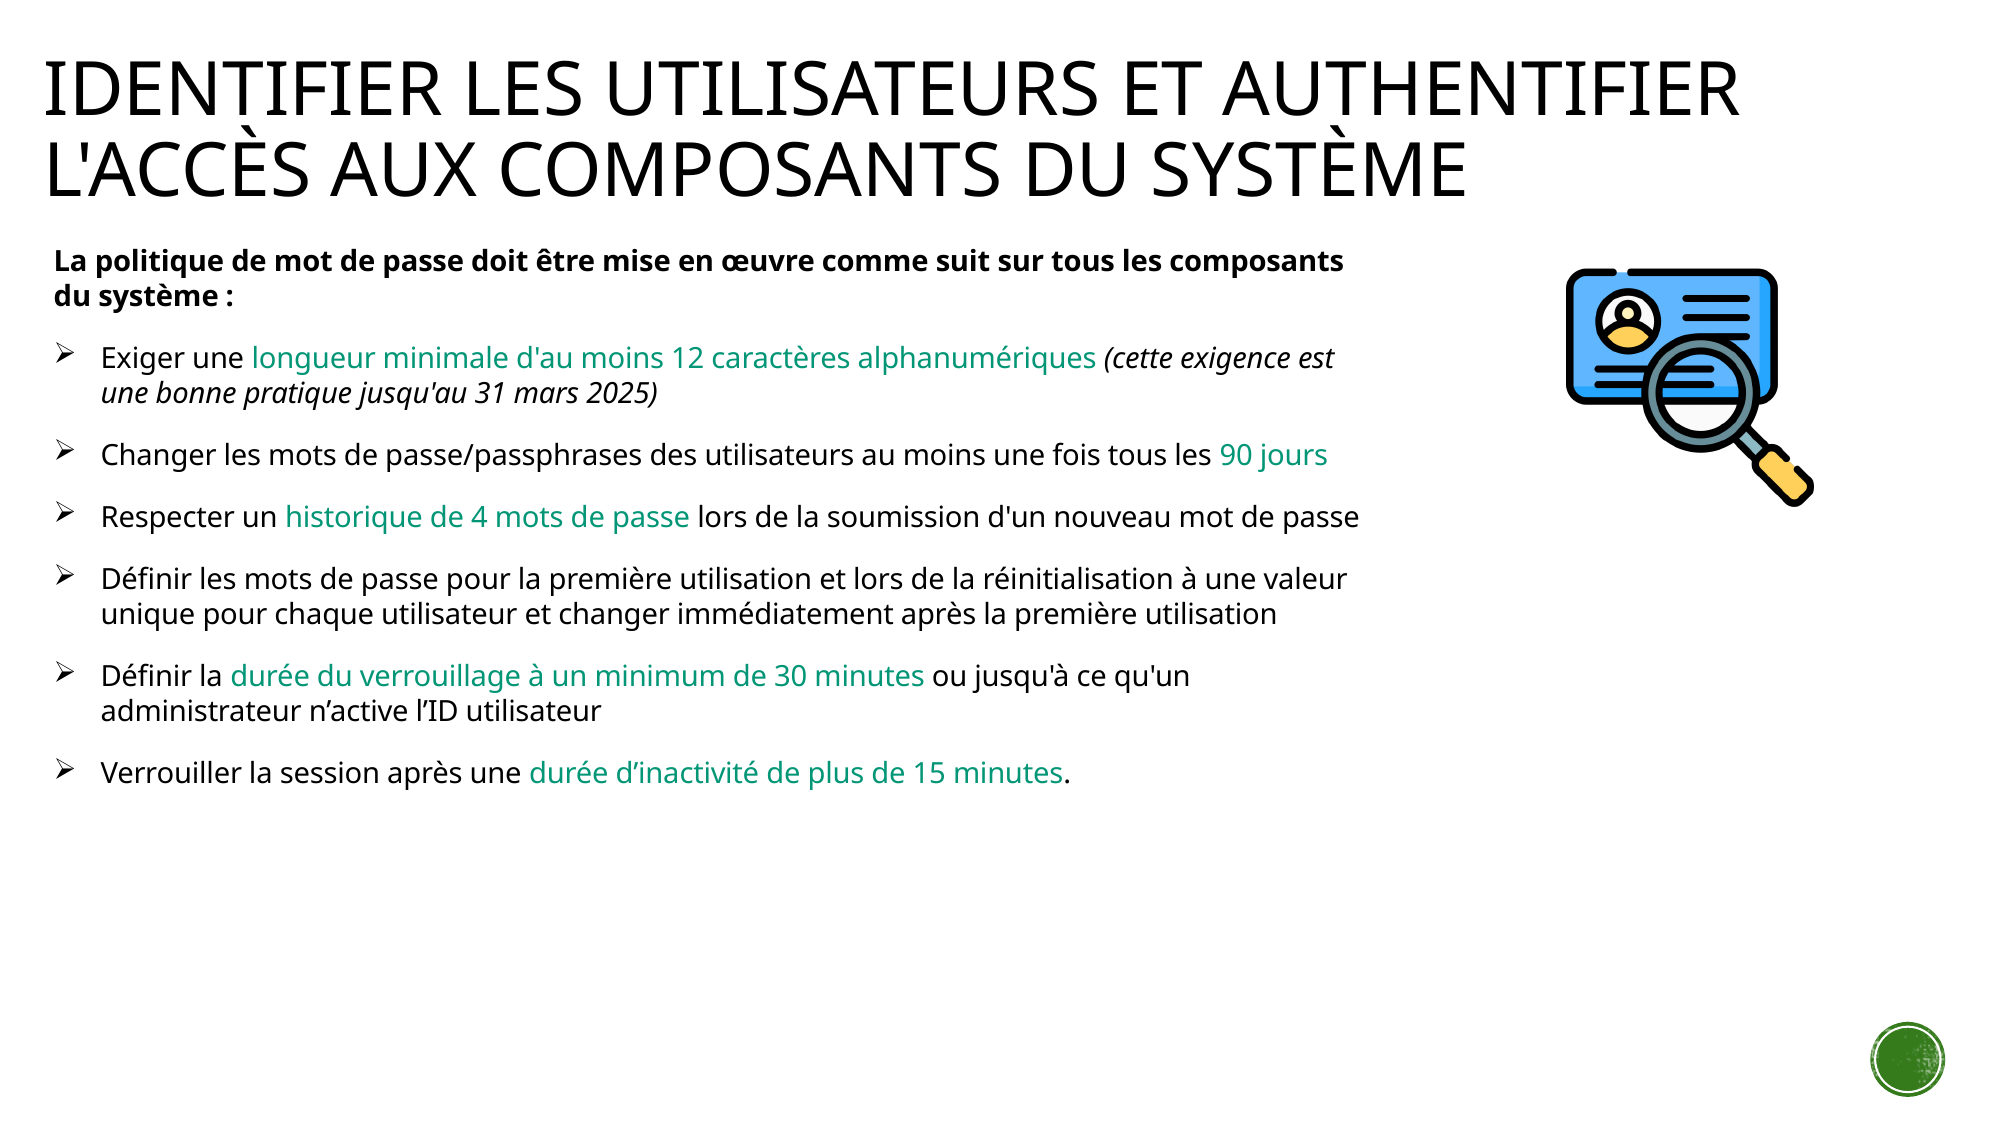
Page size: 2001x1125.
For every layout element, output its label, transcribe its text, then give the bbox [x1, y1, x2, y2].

title Identifier les utilisateurs et authentifier l'accès aux composants du système [28, 0, 1949, 264]
text_box La politique de mot de passe doit être mise en œuvre comme suit sur tous les composants du système : Exiger une longueur minimale d'au moins 12 caractères alphanumériques (cette exigence est une bonne pratique jusqu'au 31 mars 2025) Changer les mots de passe/passphrases des utilisateurs au moins une fois tous les 90 jours Respecter un historique de 4 mots de passe lors de la soumission d'un nouveau mot de passe Définir les mots de passe pour la première utilisation et lors de la réinitialisation à une valeur unique pour chaque utilisateur et changer immédiatement après la première utilisation Définir la durée du verrouillage à un minimum de 30 minutes ou jusqu'à ce qu'un administrateur n’active l’ID utilisateur Verrouiller la session après une durée d’inactivité de plus de 15 minutes. [51, 240, 1385, 790]
picture [1566, 263, 1814, 512]
